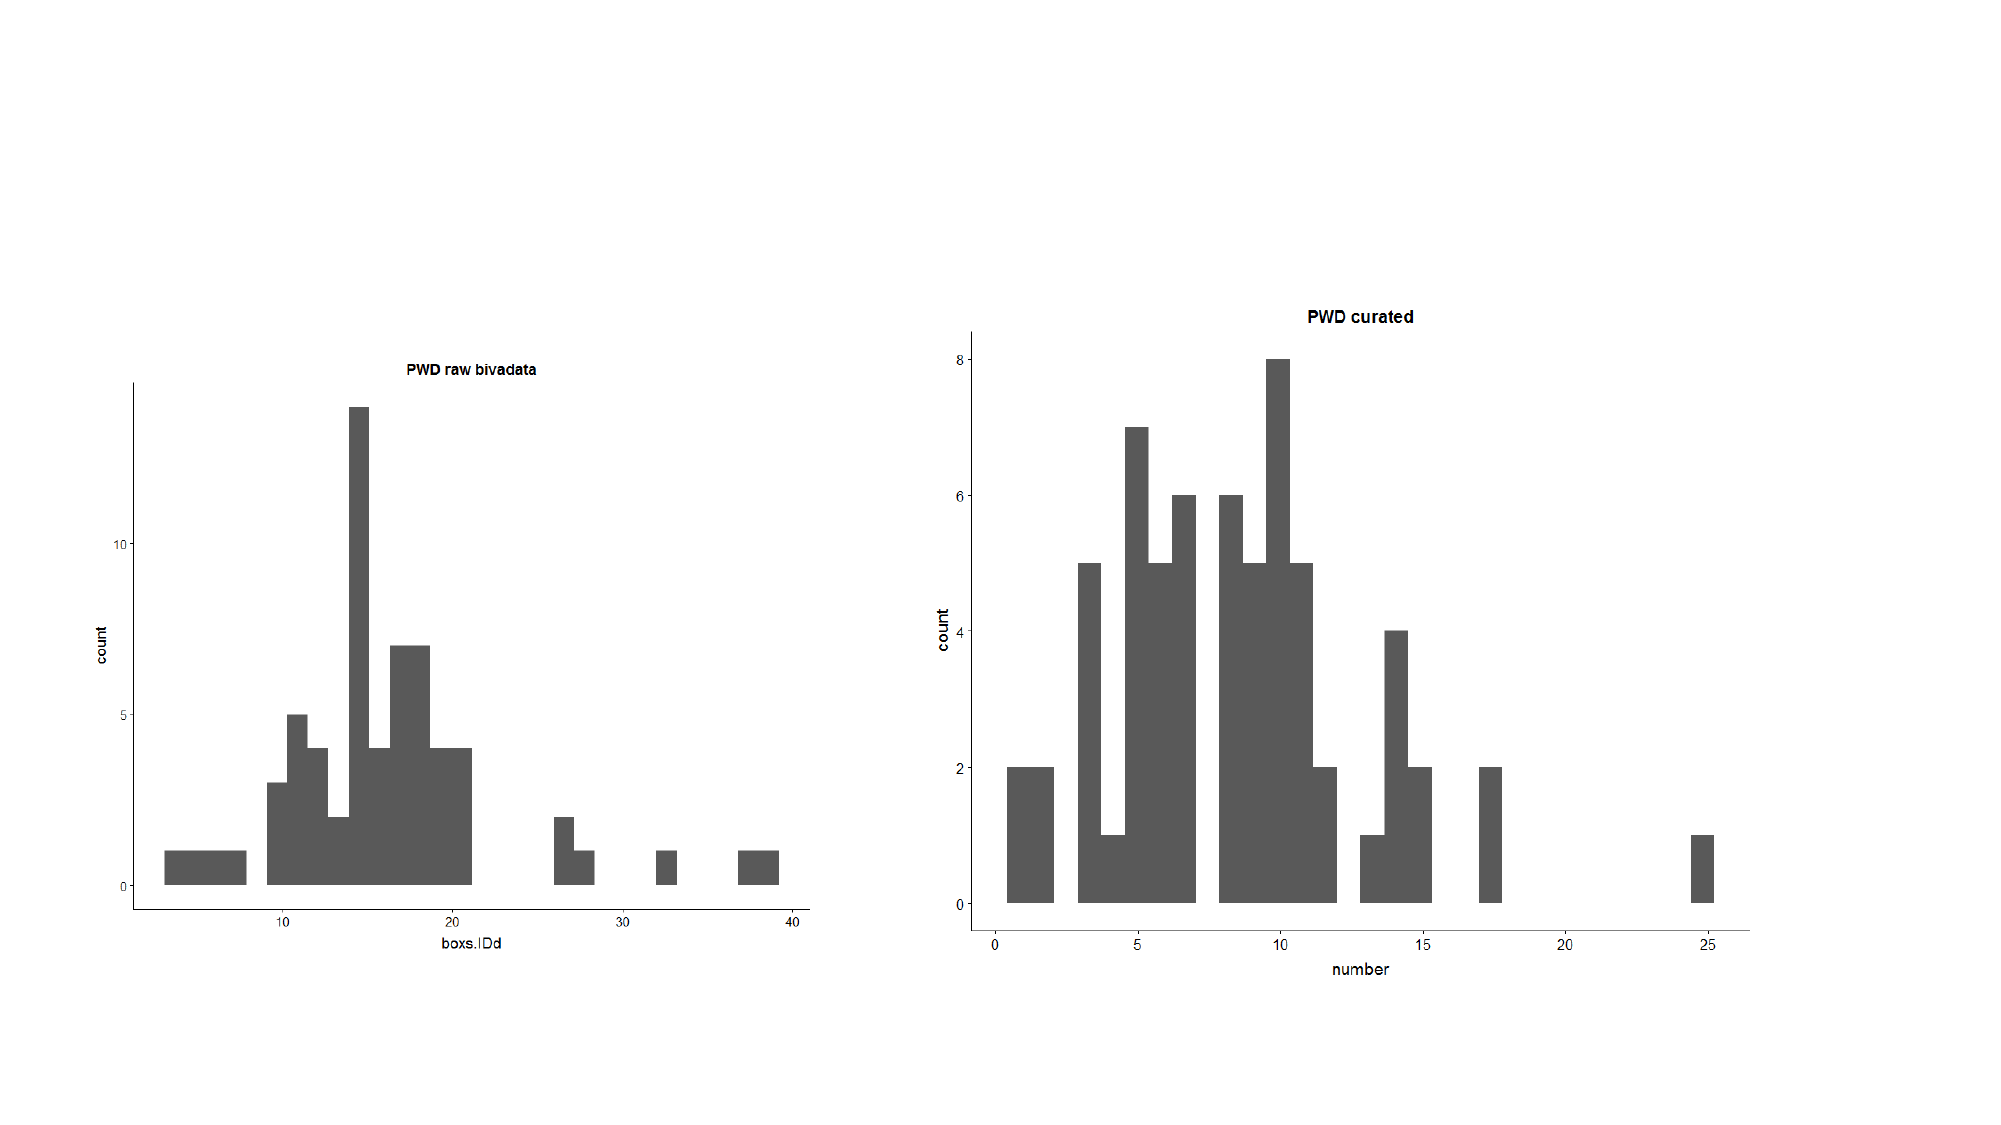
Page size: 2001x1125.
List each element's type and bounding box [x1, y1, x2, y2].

picture [82, 354, 817, 959]
picture [921, 299, 1758, 987]
